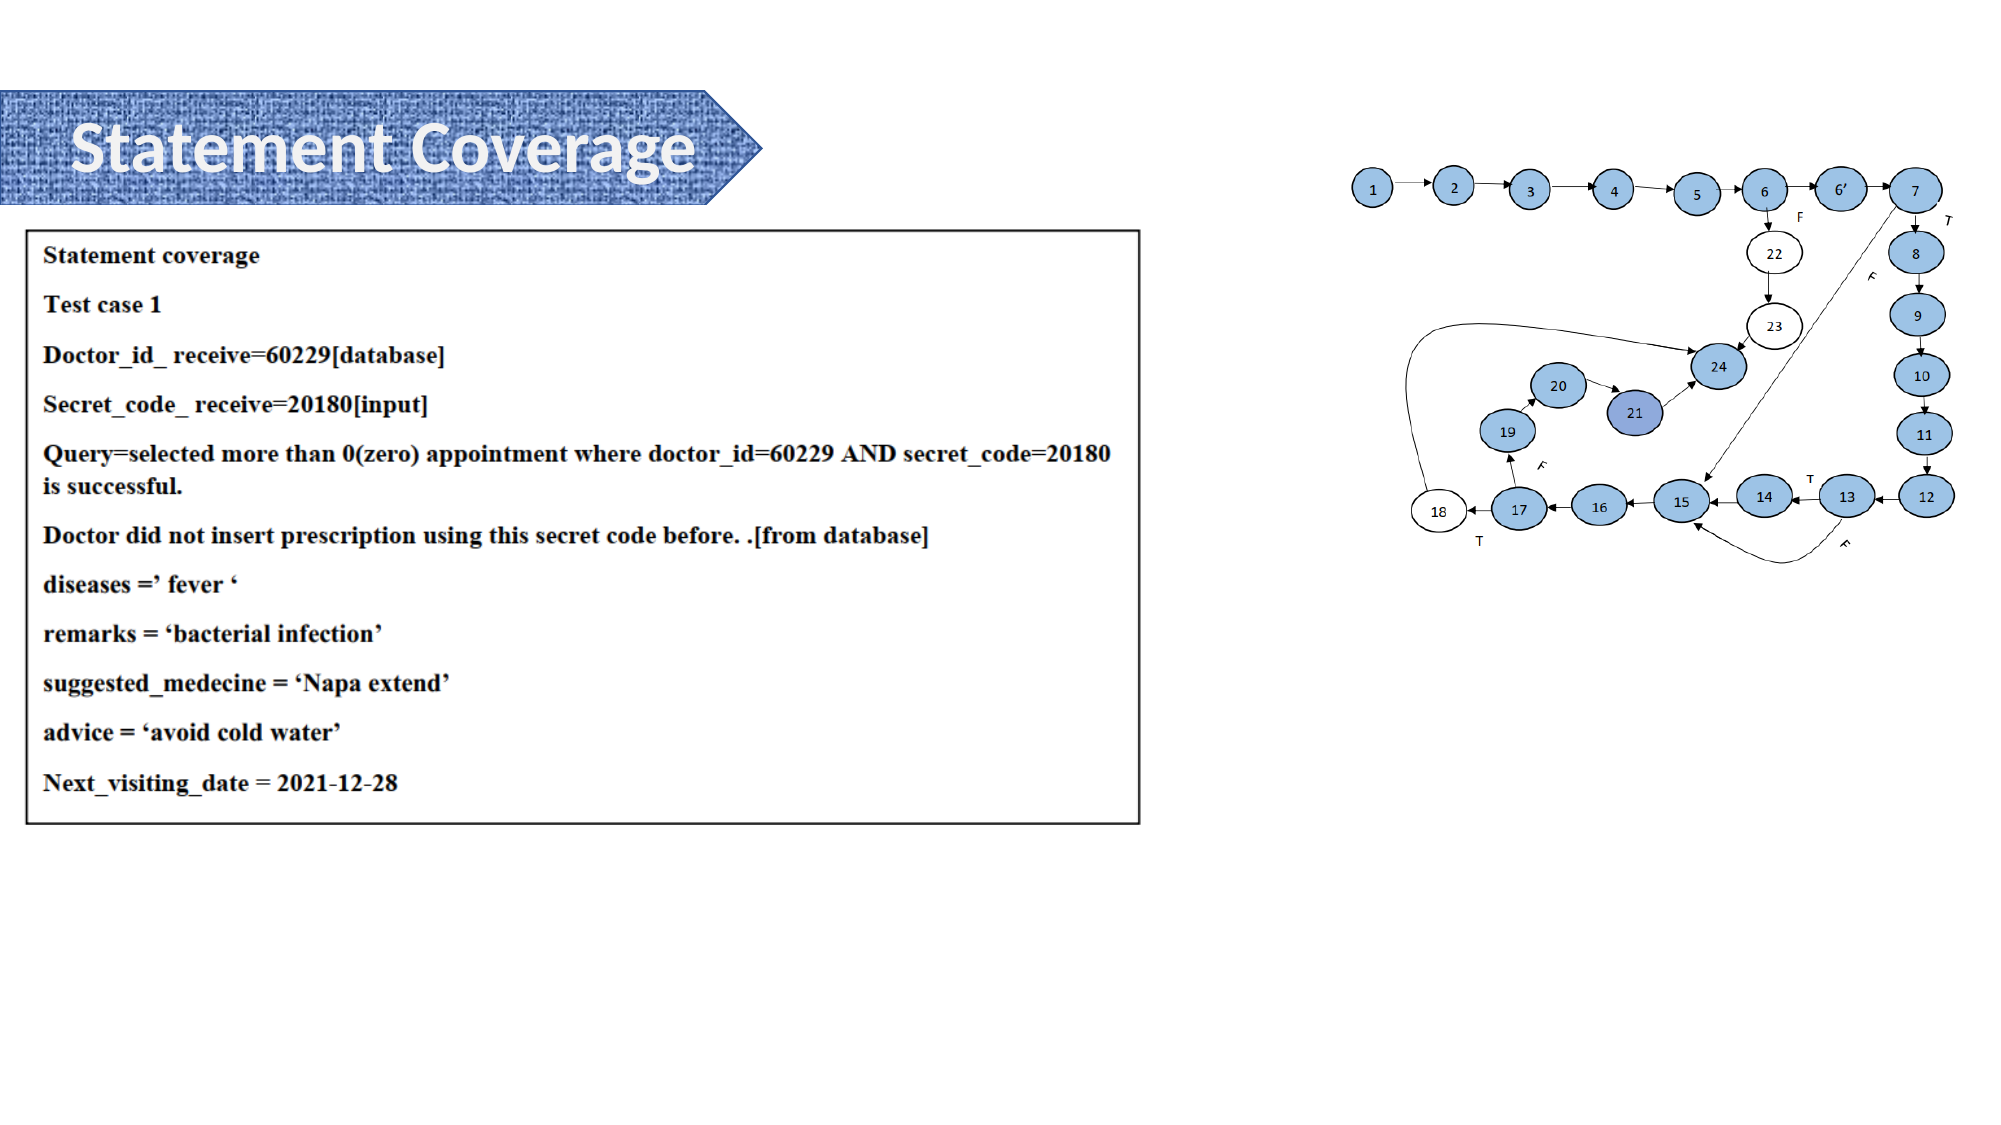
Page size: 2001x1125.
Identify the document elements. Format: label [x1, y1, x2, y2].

picture [0, 205, 1172, 847]
picture [1328, 148, 2000, 581]
text_box [0, 91, 762, 205]
